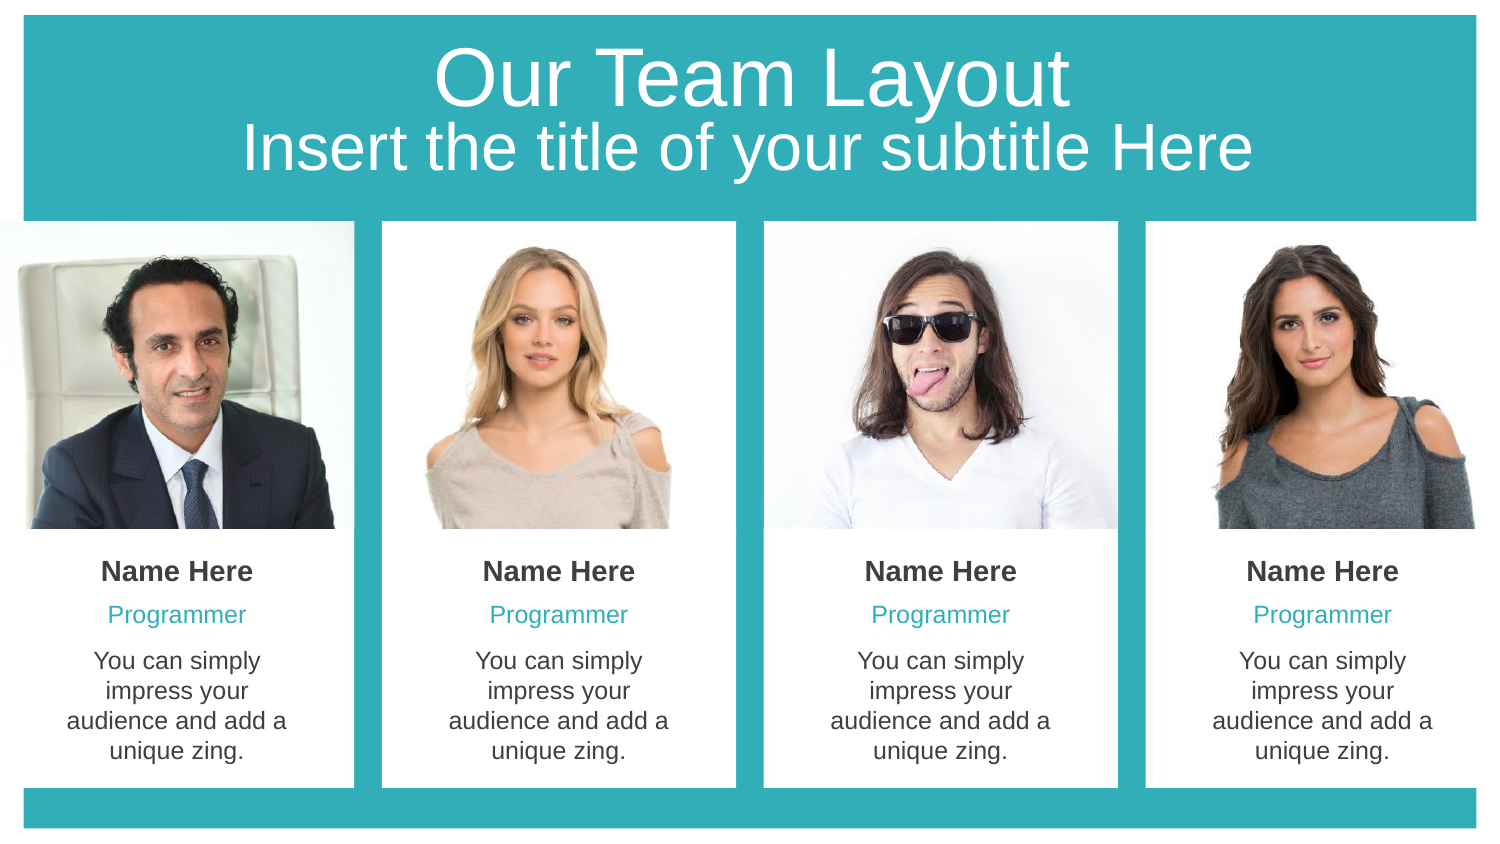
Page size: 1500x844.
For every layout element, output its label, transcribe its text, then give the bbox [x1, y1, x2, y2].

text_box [1186, 549, 1459, 774]
picture [381, 220, 737, 529]
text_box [804, 549, 1077, 774]
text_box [41, 549, 314, 774]
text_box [422, 549, 696, 774]
picture [0, 220, 355, 529]
picture [1145, 220, 1500, 529]
title Our Team Layout [2, 23, 1500, 123]
subtitle Insert the title of your subtitle Here [1, 121, 1496, 167]
picture [763, 220, 1119, 529]
